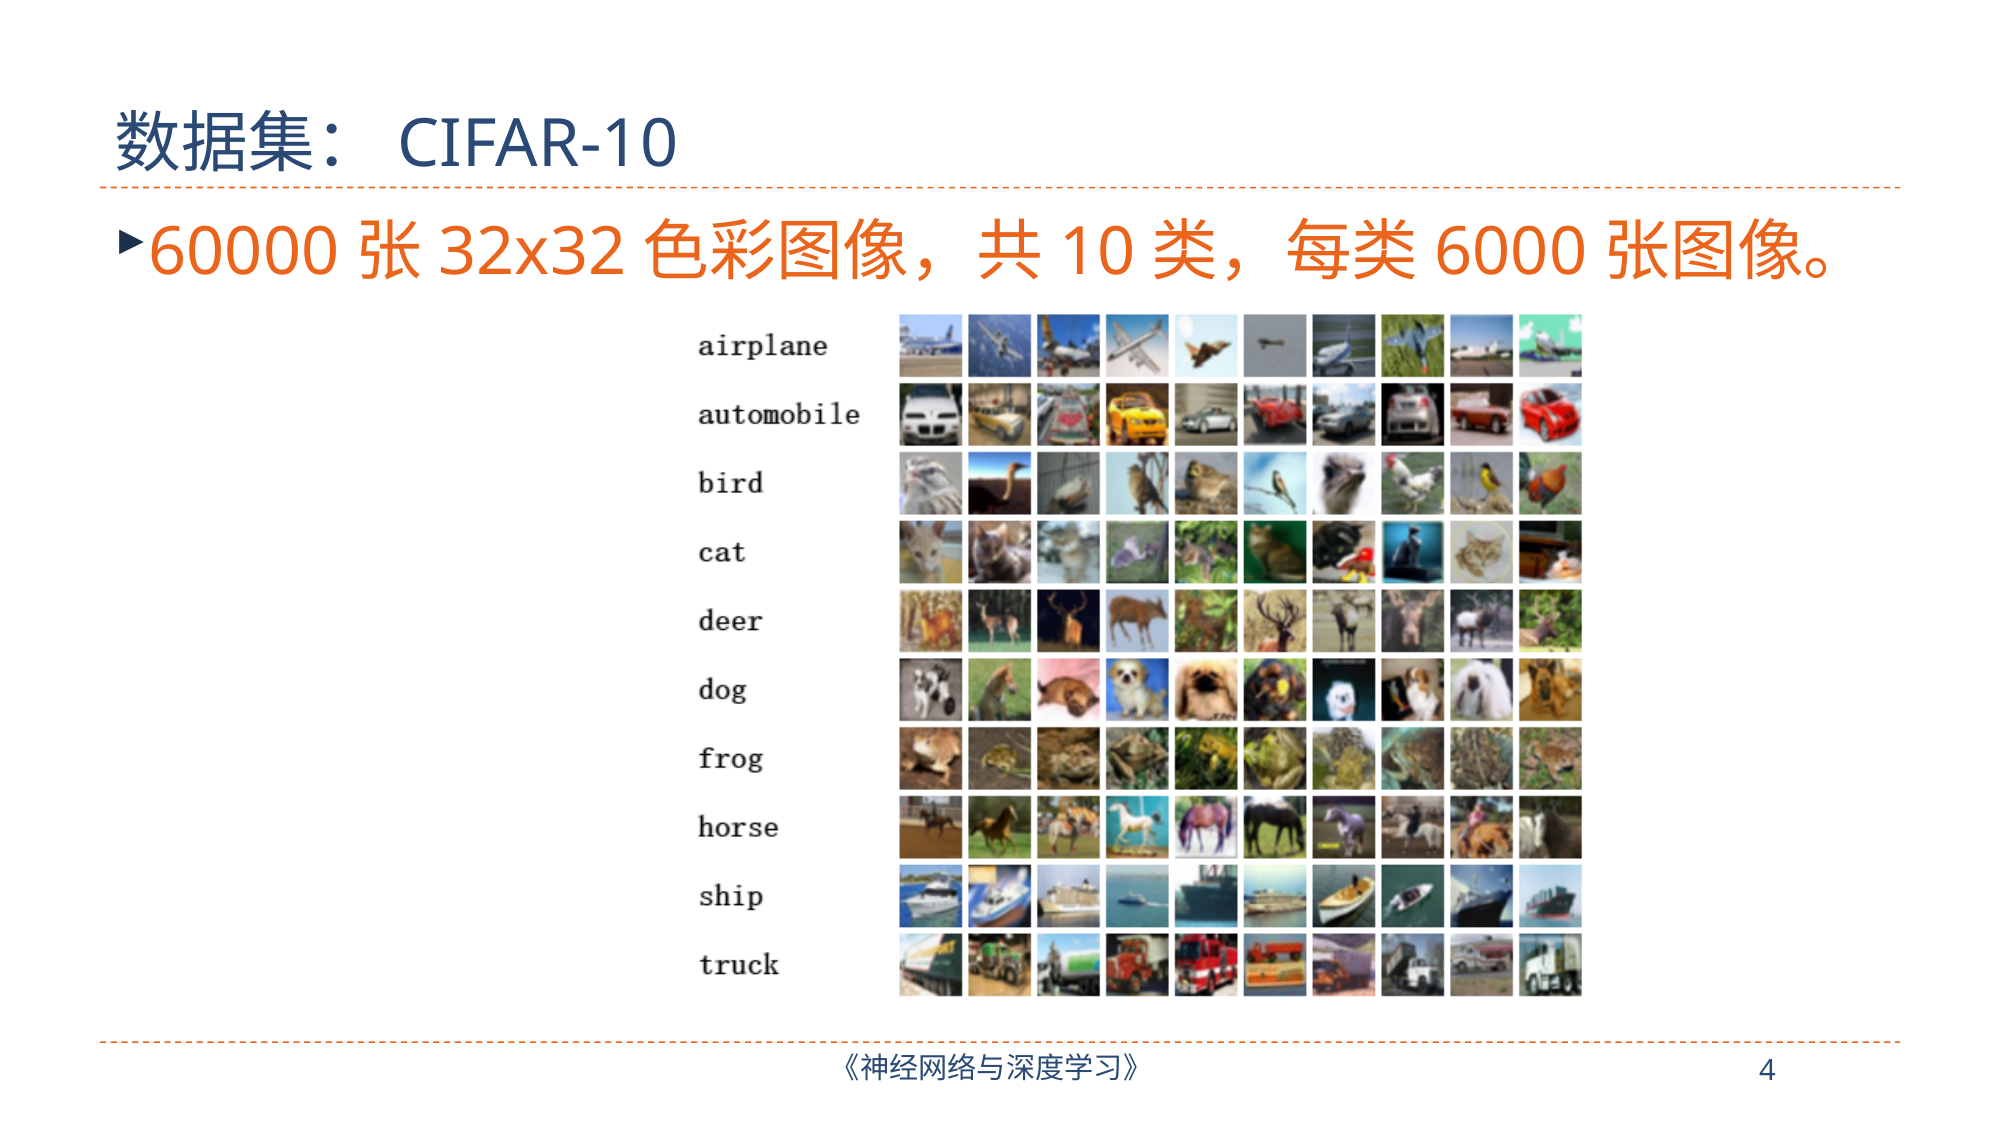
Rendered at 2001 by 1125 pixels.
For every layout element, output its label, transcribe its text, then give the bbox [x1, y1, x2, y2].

list 60000张32x32色彩图像，共10类，每类6000张图像。 [99, 200, 1900, 1010]
title 数据集：CIFAR-10 [99, 24, 1900, 188]
picture [687, 309, 1593, 1012]
